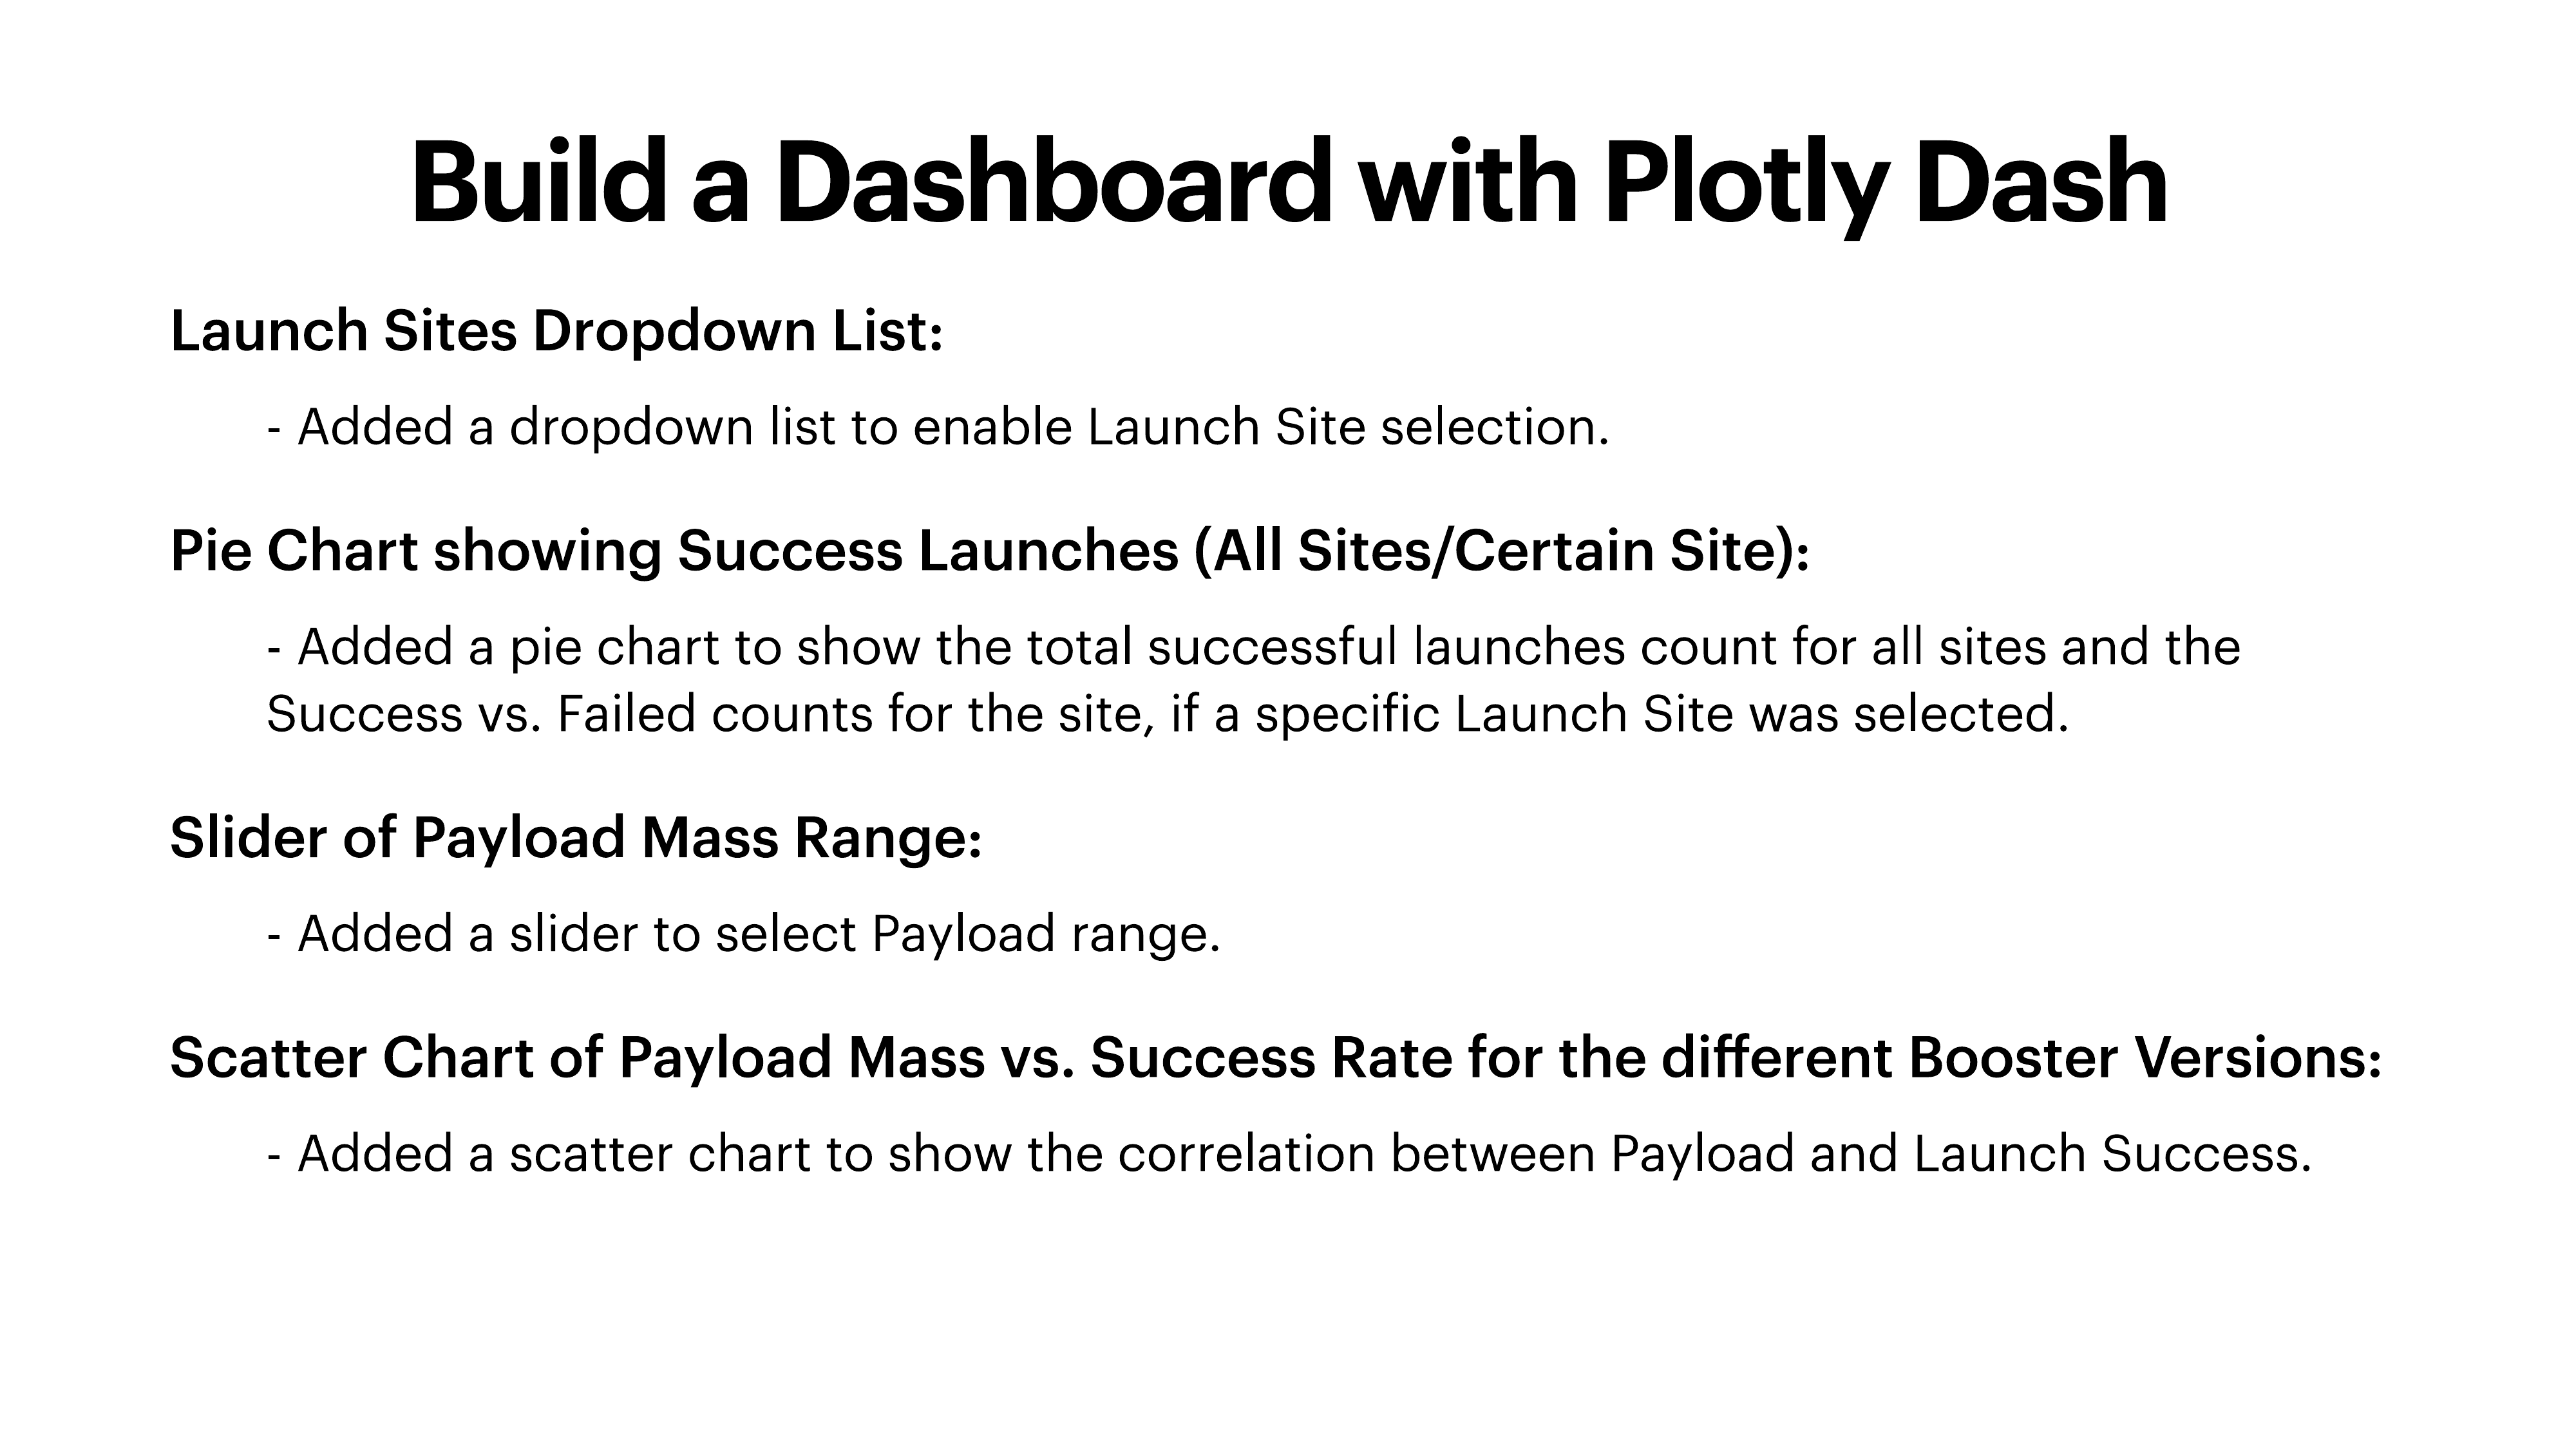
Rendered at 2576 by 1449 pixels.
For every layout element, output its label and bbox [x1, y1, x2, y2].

text_box [345, 538, 373, 572]
text_box [513, 636, 540, 674]
text_box [511, 404, 538, 446]
text_box [812, 923, 838, 952]
text_box [238, 813, 270, 858]
text_box [1558, 1039, 1578, 1079]
text_box [1019, 538, 1047, 571]
text_box [297, 407, 330, 445]
text_box [1792, 623, 1809, 665]
text_box [749, 538, 780, 572]
text_box [907, 313, 927, 352]
text_box [535, 308, 571, 351]
text_box [494, 1046, 513, 1078]
text_box [1971, 1144, 1994, 1173]
text_box [1515, 636, 1542, 666]
text_box [270, 319, 299, 351]
text_box [888, 691, 905, 732]
text_box [1911, 1035, 1943, 1078]
text_box [268, 647, 280, 653]
text_box [1183, 691, 1200, 732]
text_box [915, 1131, 940, 1172]
text_box [623, 404, 650, 446]
text_box [2164, 630, 2181, 665]
text_box [967, 697, 984, 733]
text_box [931, 341, 942, 352]
text_box [1086, 704, 1092, 732]
text_box [1448, 416, 1474, 446]
text_box [1608, 139, 1669, 222]
text_box [532, 724, 540, 733]
text_box [332, 404, 359, 446]
text_box [173, 308, 200, 351]
text_box [989, 691, 1012, 732]
text_box [875, 914, 900, 952]
text_box [202, 319, 230, 352]
text_box [1350, 533, 1369, 572]
text_box [377, 812, 397, 858]
text_box [753, 636, 782, 666]
text_box [1144, 417, 1168, 446]
text_box [797, 636, 820, 666]
text_box [927, 923, 954, 961]
text_box [786, 319, 815, 351]
text_box [268, 527, 308, 572]
text_box [560, 826, 588, 859]
text_box [2269, 1046, 2302, 1079]
text_box [1688, 697, 1705, 733]
text_box [2255, 1034, 2266, 1043]
text_box [423, 319, 431, 351]
text_box [2120, 624, 2148, 666]
text_box [741, 703, 770, 733]
text_box [270, 1039, 290, 1079]
text_box [1841, 1046, 1870, 1078]
text_box [424, 911, 451, 952]
text_box [1700, 1034, 1710, 1043]
text_box [1422, 1046, 1453, 1079]
text_box [268, 934, 280, 940]
text_box [1666, 1144, 1693, 1181]
text_box [384, 308, 418, 352]
text_box [1401, 692, 1409, 700]
text_box [363, 911, 390, 952]
text_box [549, 913, 557, 920]
text_box [593, 416, 621, 455]
text_box [866, 319, 875, 351]
text_box [1074, 923, 1089, 952]
text_box [1458, 694, 1481, 732]
text_box [687, 636, 701, 665]
text_box [1233, 636, 1259, 666]
text_box [576, 319, 594, 351]
text_box [1997, 703, 2023, 733]
text_box [712, 703, 739, 733]
text_box [1309, 406, 1317, 413]
text_box [447, 826, 475, 859]
text_box [1334, 1035, 1368, 1078]
text_box [1841, 1143, 1864, 1172]
text_box [1231, 160, 1268, 222]
text_box [689, 1143, 715, 1173]
text_box [1416, 624, 1421, 665]
text_box [1808, 135, 1826, 222]
text_box [1917, 1134, 1939, 1171]
text_box [1615, 1046, 1646, 1079]
text_box [657, 636, 680, 666]
text_box [720, 1131, 744, 1172]
text_box [1701, 1046, 1709, 1078]
text_box [970, 831, 981, 842]
text_box [1967, 637, 1972, 665]
text_box [1569, 416, 1594, 445]
text_box [603, 135, 666, 223]
text_box [1713, 1032, 1750, 1078]
text_box [1048, 1131, 1072, 1172]
text_box [1390, 624, 1395, 665]
text_box [1992, 160, 2047, 223]
text_box [491, 319, 517, 352]
text_box [1290, 636, 1312, 666]
text_box [1609, 540, 1618, 571]
text_box [797, 815, 831, 858]
text_box [1200, 1143, 1215, 1172]
text_box [1950, 703, 1976, 733]
text_box [1032, 1046, 1059, 1079]
text_box [581, 540, 589, 571]
text_box [1774, 525, 1793, 580]
text_box [1525, 406, 1533, 413]
text_box [1258, 1143, 1281, 1173]
text_box [876, 538, 903, 572]
text_box [774, 704, 798, 733]
text_box [922, 529, 948, 571]
text_box [1980, 1046, 2013, 1079]
text_box [1486, 636, 1510, 665]
text_box [819, 411, 836, 446]
text_box [629, 538, 661, 582]
text_box [395, 1143, 422, 1173]
text_box [898, 826, 931, 869]
text_box [1526, 417, 1532, 445]
text_box [627, 1143, 654, 1173]
text_box [1115, 416, 1139, 446]
text_box [1571, 703, 1598, 733]
text_box [207, 526, 217, 536]
text_box [422, 307, 432, 316]
text_box [1624, 538, 1653, 571]
text_box [1003, 404, 1030, 446]
text_box [1456, 636, 1480, 666]
text_box [1510, 1143, 1536, 1173]
text_box [826, 1137, 842, 1173]
text_box [1806, 1046, 1837, 1079]
text_box [1372, 692, 1379, 700]
text_box [945, 416, 969, 445]
text_box [1423, 1143, 1450, 1173]
text_box [1697, 1131, 1703, 1172]
text_box [363, 404, 390, 446]
text_box [561, 911, 588, 952]
text_box [584, 703, 608, 733]
text_box [1399, 1039, 1419, 1079]
text_box [728, 416, 752, 445]
text_box [292, 1039, 312, 1079]
text_box [889, 1143, 911, 1173]
text_box [329, 703, 355, 733]
text_box [958, 911, 963, 952]
text_box [2065, 1046, 2096, 1079]
text_box [1059, 703, 1081, 733]
text_box [274, 826, 305, 859]
text_box [783, 923, 810, 952]
text_box [1674, 135, 1692, 222]
text_box [1644, 694, 1672, 733]
text_box [464, 526, 493, 571]
text_box [2103, 1133, 2131, 1173]
text_box [959, 1046, 985, 1079]
text_box [719, 1033, 727, 1078]
text_box [551, 161, 568, 222]
text_box [741, 923, 767, 952]
text_box [1256, 703, 1278, 733]
text_box [772, 404, 778, 445]
text_box [780, 139, 850, 222]
text_box [2136, 1144, 2160, 1173]
text_box [555, 636, 582, 666]
text_box [1269, 135, 1331, 223]
text_box [1298, 528, 1332, 572]
text_box [592, 923, 619, 952]
text_box [824, 624, 848, 665]
text_box [1119, 538, 1150, 572]
text_box [1919, 139, 1989, 222]
text_box [1869, 1131, 1897, 1173]
text_box [667, 691, 694, 733]
text_box [477, 704, 504, 732]
text_box [973, 416, 996, 446]
text_box [1017, 703, 1043, 733]
text_box [1247, 1131, 1253, 1172]
text_box [970, 848, 981, 858]
text_box [672, 923, 701, 952]
text_box [1946, 1046, 1978, 1079]
text_box [591, 1137, 607, 1173]
text_box [835, 308, 862, 351]
text_box [1707, 703, 1733, 733]
text_box [424, 624, 451, 666]
text_box [580, 526, 590, 536]
text_box [379, 539, 397, 571]
text_box [1368, 1046, 1397, 1079]
text_box [1095, 697, 1112, 733]
text_box [936, 630, 952, 665]
text_box [1703, 636, 1727, 666]
text_box [1142, 724, 1154, 739]
text_box [1175, 416, 1199, 445]
text_box [2061, 1131, 2085, 1172]
text_box [1600, 437, 1608, 446]
text_box [845, 1143, 873, 1173]
text_box [685, 417, 724, 445]
text_box [2030, 1143, 2056, 1173]
text_box [1477, 416, 1504, 446]
text_box [703, 319, 736, 352]
text_box [1306, 1144, 1311, 1172]
text_box [970, 134, 1027, 222]
text_box [208, 540, 216, 571]
text_box [1195, 1046, 1226, 1079]
text_box [387, 703, 413, 733]
text_box [654, 1046, 681, 1079]
text_box [1965, 625, 1973, 633]
text_box [1519, 134, 1577, 222]
text_box [1340, 416, 1365, 446]
text_box [2186, 624, 2210, 665]
text_box [1811, 1143, 1834, 1173]
text_box [1497, 538, 1528, 572]
text_box [2164, 1143, 2192, 1173]
text_box [1797, 560, 1808, 572]
text_box [655, 416, 683, 446]
text_box [999, 923, 1022, 952]
text_box [1709, 526, 1719, 536]
text_box [395, 416, 422, 446]
text_box [1816, 703, 1839, 733]
text_box [596, 538, 625, 571]
text_box [1797, 544, 1808, 555]
text_box [1195, 525, 1213, 580]
text_box [609, 1137, 625, 1173]
text_box [851, 411, 867, 446]
text_box [209, 813, 218, 858]
text_box [1091, 1035, 1124, 1079]
text_box [207, 1046, 238, 1079]
text_box [778, 1143, 793, 1172]
text_box [950, 538, 978, 572]
text_box [1094, 636, 1118, 666]
text_box [1873, 1039, 1893, 1079]
text_box [1305, 1132, 1312, 1140]
text_box [2369, 1068, 2381, 1079]
text_box [1393, 1131, 1421, 1173]
text_box [1603, 636, 1625, 666]
text_box [1052, 538, 1083, 572]
text_box [1213, 528, 1253, 571]
text_box [629, 624, 653, 665]
text_box [560, 694, 583, 732]
text_box [2170, 1046, 2201, 1079]
text_box [1075, 630, 1092, 665]
text_box [1166, 160, 1222, 223]
text_box [564, 1143, 587, 1173]
text_box [2109, 134, 2166, 222]
text_box [1148, 636, 1171, 666]
text_box [1921, 703, 1947, 733]
text_box [484, 161, 541, 223]
text_box [1810, 636, 1837, 666]
text_box [363, 624, 390, 666]
text_box [1709, 540, 1718, 571]
text_box [667, 305, 699, 352]
text_box [1027, 630, 1043, 665]
text_box [1662, 1032, 1694, 1079]
text_box [633, 319, 665, 361]
text_box [1879, 703, 1906, 733]
text_box [1180, 1143, 1195, 1172]
text_box [240, 1046, 267, 1079]
text_box [1338, 540, 1345, 571]
text_box [613, 692, 621, 700]
text_box [748, 1143, 772, 1173]
text_box [1671, 528, 1704, 572]
text_box [1750, 1046, 1782, 1079]
text_box [1537, 416, 1565, 446]
text_box [395, 923, 422, 952]
text_box [1405, 538, 1431, 572]
text_box [469, 636, 493, 666]
text_box [512, 813, 520, 858]
text_box [653, 918, 670, 952]
text_box [297, 627, 330, 665]
text_box [931, 1046, 957, 1079]
text_box [1546, 624, 1570, 665]
text_box [1216, 1143, 1242, 1173]
text_box [902, 923, 925, 952]
text_box [999, 1046, 1032, 1078]
text_box [853, 160, 908, 223]
text_box [1455, 527, 1495, 572]
text_box [1671, 636, 1698, 666]
text_box [349, 1046, 368, 1078]
text_box [434, 538, 460, 572]
text_box [866, 826, 895, 858]
text_box [1608, 526, 1618, 536]
text_box [934, 826, 965, 859]
text_box [332, 624, 359, 666]
text_box [913, 160, 965, 223]
text_box [848, 538, 875, 572]
text_box [799, 1032, 830, 1079]
text_box [1512, 704, 1536, 733]
text_box [1978, 697, 1994, 733]
text_box [358, 703, 384, 733]
text_box [905, 703, 933, 733]
text_box [515, 1039, 534, 1079]
text_box [2257, 1046, 2265, 1078]
text_box [1338, 623, 1355, 665]
text_box [399, 533, 419, 572]
text_box [1698, 160, 1763, 223]
text_box [338, 305, 367, 351]
text_box [1721, 533, 1741, 572]
text_box [424, 1131, 451, 1173]
text_box [2052, 160, 2104, 223]
text_box [736, 319, 783, 351]
text_box [1854, 703, 1877, 733]
text_box [2369, 1051, 2381, 1062]
text_box [1575, 538, 1603, 572]
text_box [314, 1046, 345, 1079]
text_box [592, 813, 624, 858]
text_box [627, 691, 633, 732]
text_box [879, 319, 905, 352]
text_box [332, 1131, 359, 1173]
text_box [703, 630, 719, 665]
text_box [2062, 636, 2085, 666]
text_box [1602, 691, 1626, 732]
text_box [804, 703, 828, 732]
text_box [1995, 636, 2022, 666]
text_box [693, 160, 748, 223]
text_box [866, 307, 876, 316]
text_box [510, 923, 533, 952]
text_box [2193, 1143, 2221, 1173]
text_box [882, 636, 922, 665]
text_box [384, 1034, 424, 1079]
text_box [2214, 636, 2240, 666]
text_box [531, 539, 577, 571]
text_box [1525, 1046, 1544, 1078]
text_box [752, 826, 779, 859]
text_box [724, 826, 750, 859]
text_box [623, 923, 639, 952]
text_box [1744, 538, 1775, 572]
text_box [1359, 636, 1383, 666]
text_box [1349, 1143, 1373, 1172]
text_box [1162, 1046, 1193, 1079]
text_box [1173, 704, 1179, 732]
text_box [716, 923, 739, 952]
text_box [938, 703, 952, 732]
text_box [2002, 1143, 2025, 1172]
text_box [550, 924, 556, 952]
text_box [303, 319, 334, 352]
text_box [1289, 1046, 1316, 1079]
text_box [1786, 1046, 1804, 1078]
text_box [1381, 416, 1403, 446]
text_box [428, 1032, 457, 1078]
text_box [678, 528, 712, 572]
text_box [1314, 636, 1337, 666]
text_box [1046, 636, 1074, 666]
text_box [1910, 691, 1916, 732]
text_box [1873, 636, 1896, 666]
text_box [1614, 1133, 1639, 1172]
text_box [732, 1046, 764, 1079]
text_box [1101, 160, 1165, 223]
text_box [1642, 636, 1668, 666]
text_box [766, 1046, 794, 1079]
text_box [1641, 1143, 1664, 1173]
text_box [1311, 417, 1316, 445]
text_box [870, 416, 898, 446]
text_box [832, 697, 848, 733]
text_box [435, 313, 455, 352]
text_box [1086, 526, 1115, 571]
text_box [1036, 135, 1099, 223]
text_box [2339, 1046, 2365, 1079]
text_box [1451, 135, 1472, 155]
text_box [1228, 1046, 1259, 1079]
text_box [1451, 1137, 1468, 1173]
text_box [415, 139, 478, 222]
text_box [535, 1143, 562, 1173]
text_box [782, 538, 813, 572]
text_box [1276, 406, 1305, 446]
text_box [784, 406, 791, 413]
text_box [395, 636, 422, 666]
text_box [332, 911, 359, 952]
text_box [1215, 703, 1238, 733]
text_box [1180, 923, 1207, 952]
text_box [1761, 630, 1777, 665]
text_box [1173, 692, 1180, 700]
text_box [1027, 911, 1054, 952]
text_box [312, 526, 341, 571]
text_box [644, 815, 688, 858]
text_box [1085, 692, 1093, 700]
text_box [173, 528, 204, 571]
text_box [1942, 1143, 1965, 1173]
text_box [1283, 703, 1310, 741]
text_box [957, 624, 981, 665]
text_box [221, 538, 252, 572]
text_box [735, 630, 751, 665]
text_box [596, 319, 629, 352]
text_box [544, 416, 559, 445]
text_box [968, 923, 996, 952]
text_box [2015, 1046, 2041, 1079]
text_box [2092, 636, 2116, 665]
text_box [795, 416, 818, 446]
text_box [584, 1032, 604, 1078]
text_box [2251, 1143, 2273, 1173]
text_box [1373, 704, 1378, 732]
text_box [550, 1046, 583, 1079]
text_box [1475, 148, 1513, 223]
text_box [537, 911, 543, 952]
text_box [1063, 1068, 1074, 1079]
text_box [1148, 1143, 1176, 1173]
text_box [1175, 636, 1198, 666]
text_box [2276, 1143, 2298, 1173]
text_box [1256, 526, 1265, 571]
text_box [1678, 704, 1684, 732]
text_box [363, 1131, 390, 1173]
text_box [2024, 636, 2047, 666]
text_box [469, 923, 493, 952]
text_box [1738, 1143, 1761, 1173]
text_box [2302, 1164, 2311, 1173]
text_box [638, 703, 665, 733]
text_box [1204, 636, 1230, 666]
text_box [1830, 161, 1893, 242]
text_box [1316, 1143, 1345, 1173]
text_box [1789, 703, 1812, 733]
text_box [1426, 636, 1450, 666]
text_box [2043, 1039, 2063, 1079]
text_box [1413, 703, 1440, 733]
text_box [301, 704, 325, 733]
text_box [1582, 1032, 1611, 1078]
text_box [983, 539, 1012, 572]
text_box [170, 1035, 204, 1079]
text_box [469, 416, 493, 446]
text_box [1469, 1144, 1509, 1172]
text_box [579, 135, 596, 222]
text_box [1149, 923, 1176, 962]
text_box [692, 826, 720, 859]
text_box [1569, 1143, 1594, 1172]
text_box [851, 703, 873, 733]
text_box [1115, 703, 1141, 733]
text_box [1341, 703, 1368, 733]
text_box [598, 636, 625, 666]
text_box [1976, 630, 1993, 665]
text_box [477, 826, 509, 868]
text_box [1902, 624, 1908, 665]
text_box [497, 538, 530, 572]
text_box [1027, 1137, 1044, 1173]
text_box [1204, 416, 1230, 446]
text_box [2025, 691, 2053, 733]
text_box [1748, 704, 1788, 732]
text_box [1336, 526, 1347, 536]
text_box [506, 703, 527, 733]
text_box [2100, 1046, 2119, 1078]
text_box [1733, 636, 1757, 665]
text_box [1356, 161, 1448, 222]
text_box [1766, 1131, 1793, 1173]
text_box [424, 404, 451, 446]
text_box [658, 1143, 673, 1172]
text_box [985, 636, 1012, 666]
text_box [794, 1137, 811, 1173]
text_box [851, 1035, 895, 1078]
text_box [1152, 538, 1179, 572]
text_box [1406, 416, 1432, 446]
text_box [716, 539, 745, 572]
text_box [2307, 1046, 2335, 1078]
text_box [840, 918, 857, 952]
text_box [1372, 538, 1403, 572]
text_box [1452, 161, 1470, 222]
text_box [853, 636, 881, 666]
text_box [1129, 1046, 1158, 1079]
text_box [268, 428, 280, 433]
text_box [1090, 923, 1114, 952]
text_box [416, 703, 438, 733]
text_box [614, 704, 620, 732]
text_box [1261, 1046, 1287, 1079]
text_box [267, 694, 296, 733]
text_box [1482, 703, 1506, 733]
text_box [343, 826, 376, 859]
text_box [525, 826, 558, 859]
text_box [545, 637, 550, 665]
text_box [1539, 1143, 1565, 1173]
text_box [460, 1046, 488, 1079]
text_box [1119, 1143, 1146, 1173]
text_box [2060, 724, 2068, 733]
text_box [1437, 404, 1443, 445]
text_box [2222, 1143, 2249, 1173]
text_box [914, 416, 940, 446]
text_box [1505, 411, 1522, 446]
text_box [268, 1155, 280, 1160]
text_box [510, 1143, 533, 1173]
text_box [235, 319, 264, 352]
text_box [440, 703, 462, 733]
text_box [1091, 407, 1113, 445]
text_box [309, 826, 328, 858]
text_box [1430, 525, 1456, 580]
text_box [1488, 1046, 1520, 1079]
text_box [297, 914, 330, 952]
text_box [1763, 148, 1801, 223]
text_box [815, 538, 846, 572]
text_box [1120, 923, 1144, 952]
text_box [973, 1144, 1013, 1172]
text_box [1124, 624, 1130, 665]
text_box [1533, 539, 1551, 571]
text_box [2205, 1046, 2224, 1078]
text_box [223, 813, 234, 823]
text_box [1383, 691, 1399, 732]
text_box [1707, 1143, 1736, 1173]
text_box [1542, 703, 1567, 732]
text_box [622, 1035, 652, 1078]
text_box [1553, 533, 1573, 572]
text_box [170, 815, 204, 859]
text_box [1285, 1137, 1301, 1173]
text_box [899, 1046, 927, 1079]
text_box [831, 826, 860, 859]
text_box [457, 319, 488, 352]
text_box [1076, 1143, 1103, 1173]
text_box [1035, 404, 1041, 445]
text_box [683, 1046, 715, 1088]
text_box [1574, 636, 1600, 666]
text_box [1842, 636, 1857, 665]
text_box [1046, 416, 1072, 446]
text_box [1468, 1032, 1488, 1078]
text_box [1235, 404, 1258, 445]
text_box [561, 416, 589, 446]
text_box [1272, 526, 1280, 571]
text_box [1677, 692, 1685, 700]
text_box [1403, 704, 1408, 732]
text_box [2226, 1046, 2252, 1079]
text_box [772, 911, 778, 952]
text_box [1320, 411, 1337, 446]
text_box [415, 815, 446, 858]
text_box [931, 324, 942, 335]
text_box [785, 417, 791, 445]
text_box [2134, 1035, 2172, 1078]
text_box [1262, 636, 1287, 666]
text_box [549, 135, 570, 155]
text_box [944, 1143, 972, 1173]
text_box [1916, 624, 1921, 665]
text_box [1211, 944, 1219, 952]
text_box [1940, 636, 1962, 666]
text_box [225, 826, 233, 858]
text_box [544, 625, 551, 633]
text_box [1312, 703, 1339, 733]
text_box [297, 1133, 330, 1172]
text_box [469, 1143, 493, 1173]
